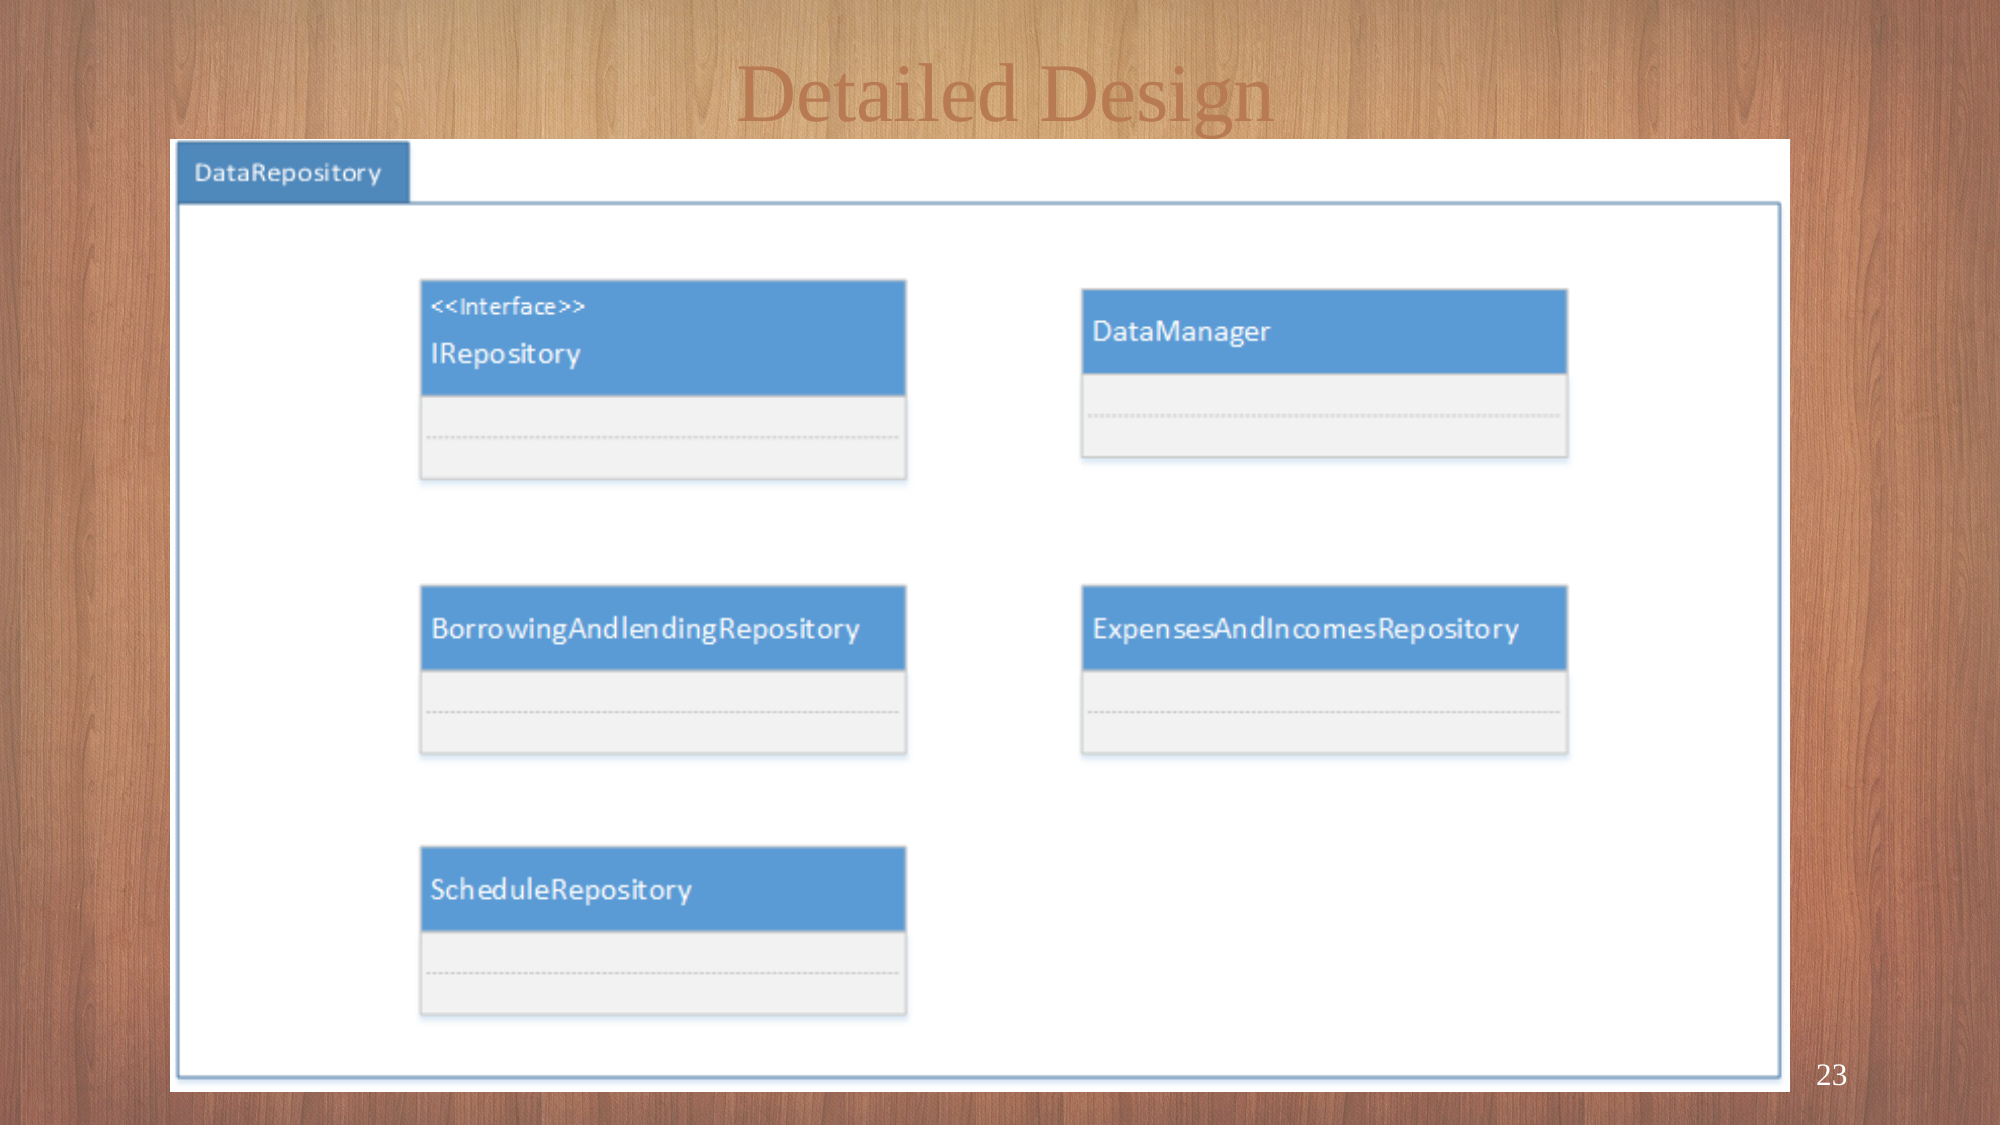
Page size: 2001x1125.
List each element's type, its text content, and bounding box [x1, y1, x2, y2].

slide_number 23 [1325, 1042, 1863, 1103]
picture [170, 139, 1790, 1092]
title Detailed Design [144, 0, 1870, 177]
